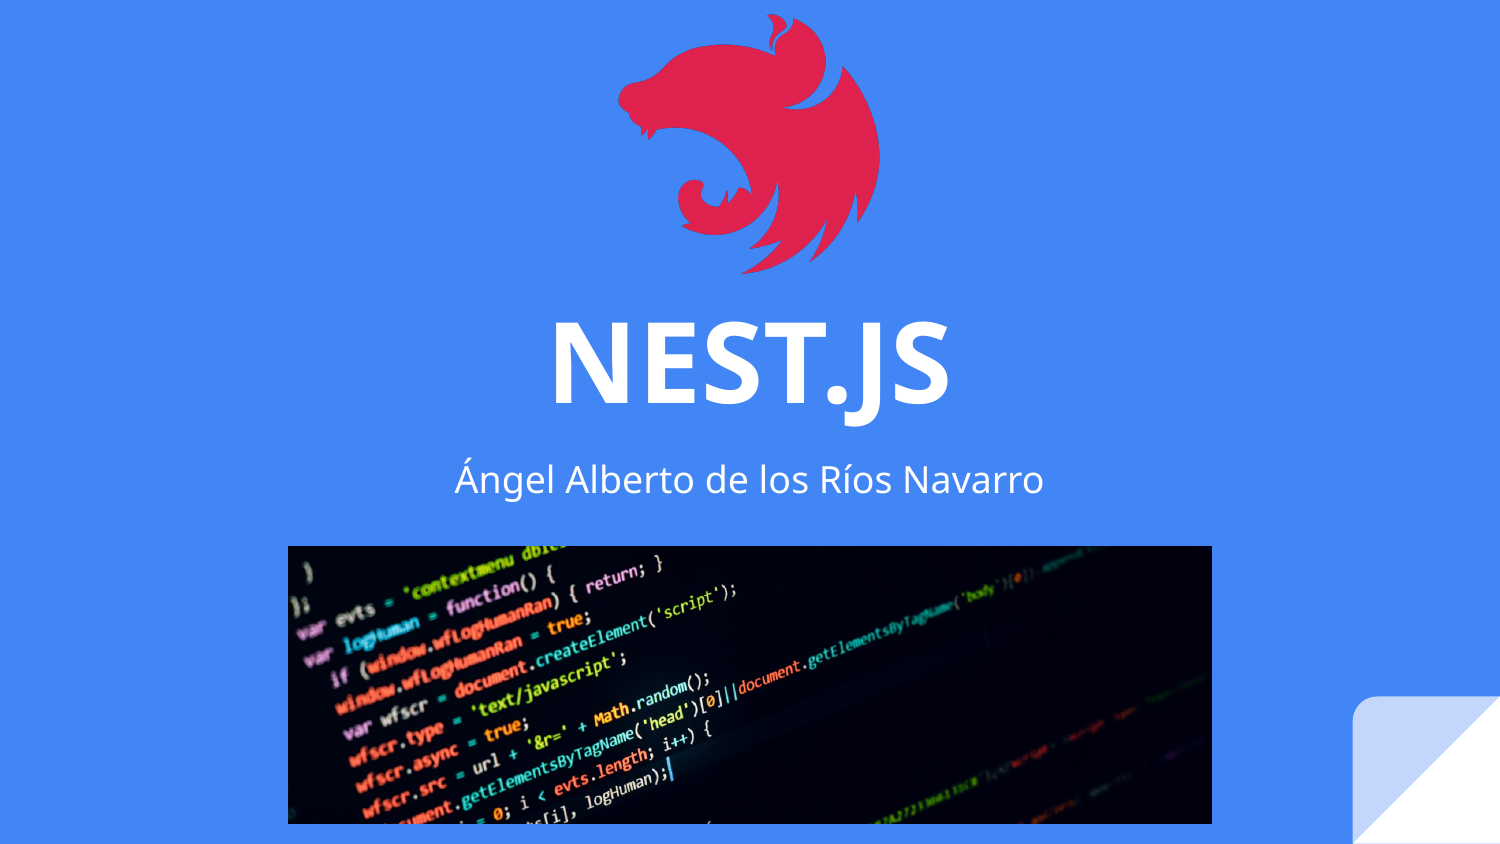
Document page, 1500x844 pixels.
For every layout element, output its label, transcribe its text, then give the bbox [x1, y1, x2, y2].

subtitle Ángel Alberto de los Ríos Navarro [75, 441, 1425, 513]
picture [612, 9, 888, 276]
picture [288, 546, 1212, 824]
title NEST.JS [75, 288, 1425, 441]
